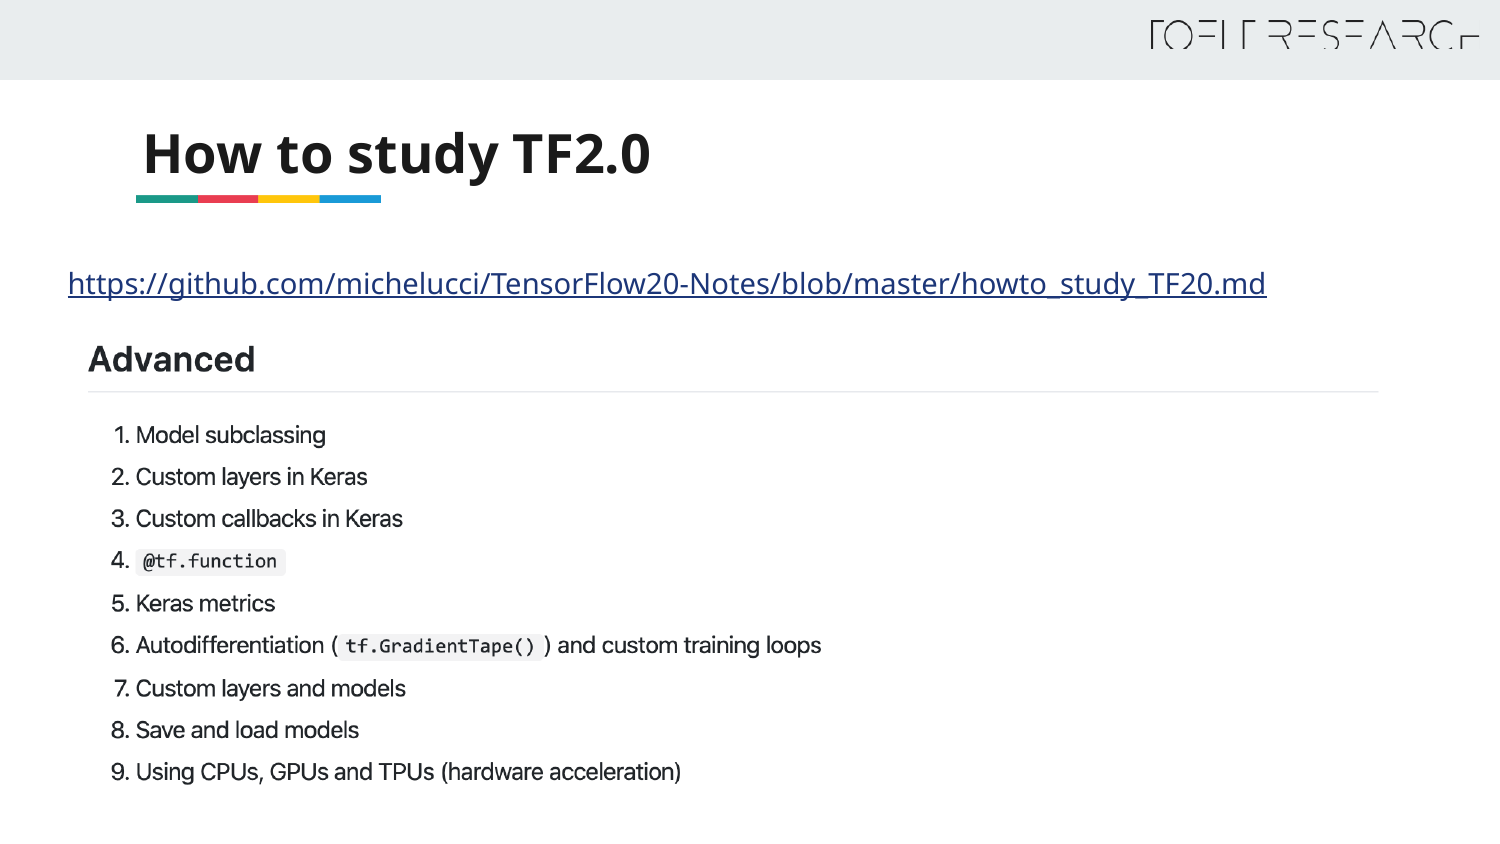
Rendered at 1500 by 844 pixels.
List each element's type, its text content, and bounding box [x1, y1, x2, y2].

text_box https://github.com/michelucci/TensorFlow20-Notes/blob/master/howto_study_TF20.md [52, 249, 1341, 321]
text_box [135, 195, 382, 204]
picture [62, 331, 1408, 806]
title How to study TF2.0 [127, 103, 1389, 192]
